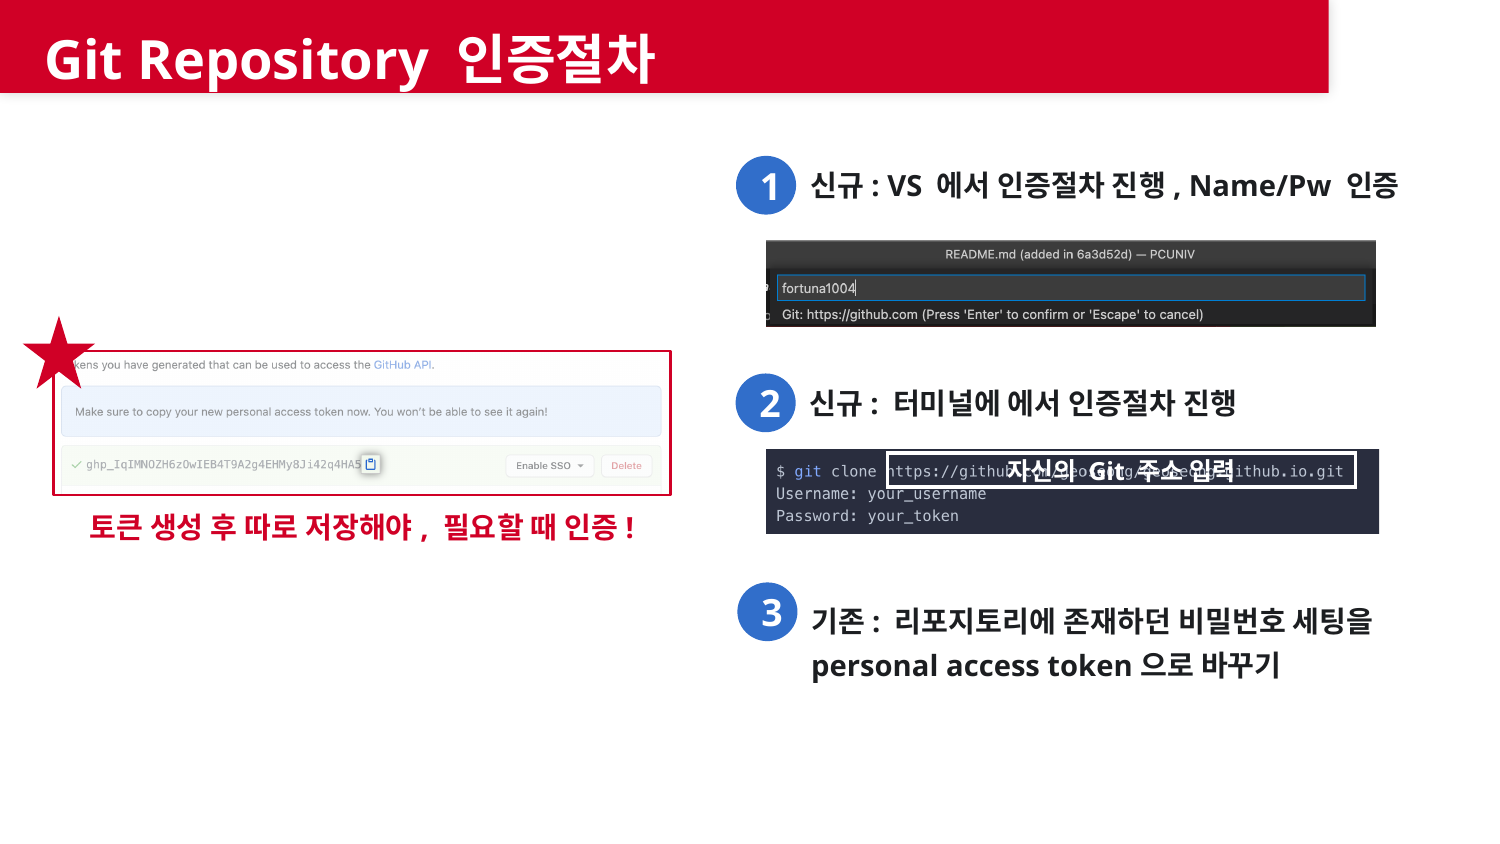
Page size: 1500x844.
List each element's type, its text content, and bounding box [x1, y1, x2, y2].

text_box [22, 315, 671, 549]
picture [766, 240, 1376, 327]
picture [765, 449, 1380, 534]
title Git Repository 인증절차 [29, 23, 1329, 93]
text_box 1 [734, 154, 798, 216]
text_box 3 [736, 581, 799, 643]
text_box 기존: 리포지토리에 존재하던 비밀번호 세팅을 personal access token으로 바꾸기 [811, 594, 1404, 684]
text_box [0, 0, 1330, 94]
text_box 신규: 터미널에 에서 인증절차 진행 [809, 385, 1403, 422]
text_box 신규: VS 에서 인증절차 진행, Name/Pw 인증 [810, 167, 1404, 203]
text_box 2 [734, 372, 797, 434]
